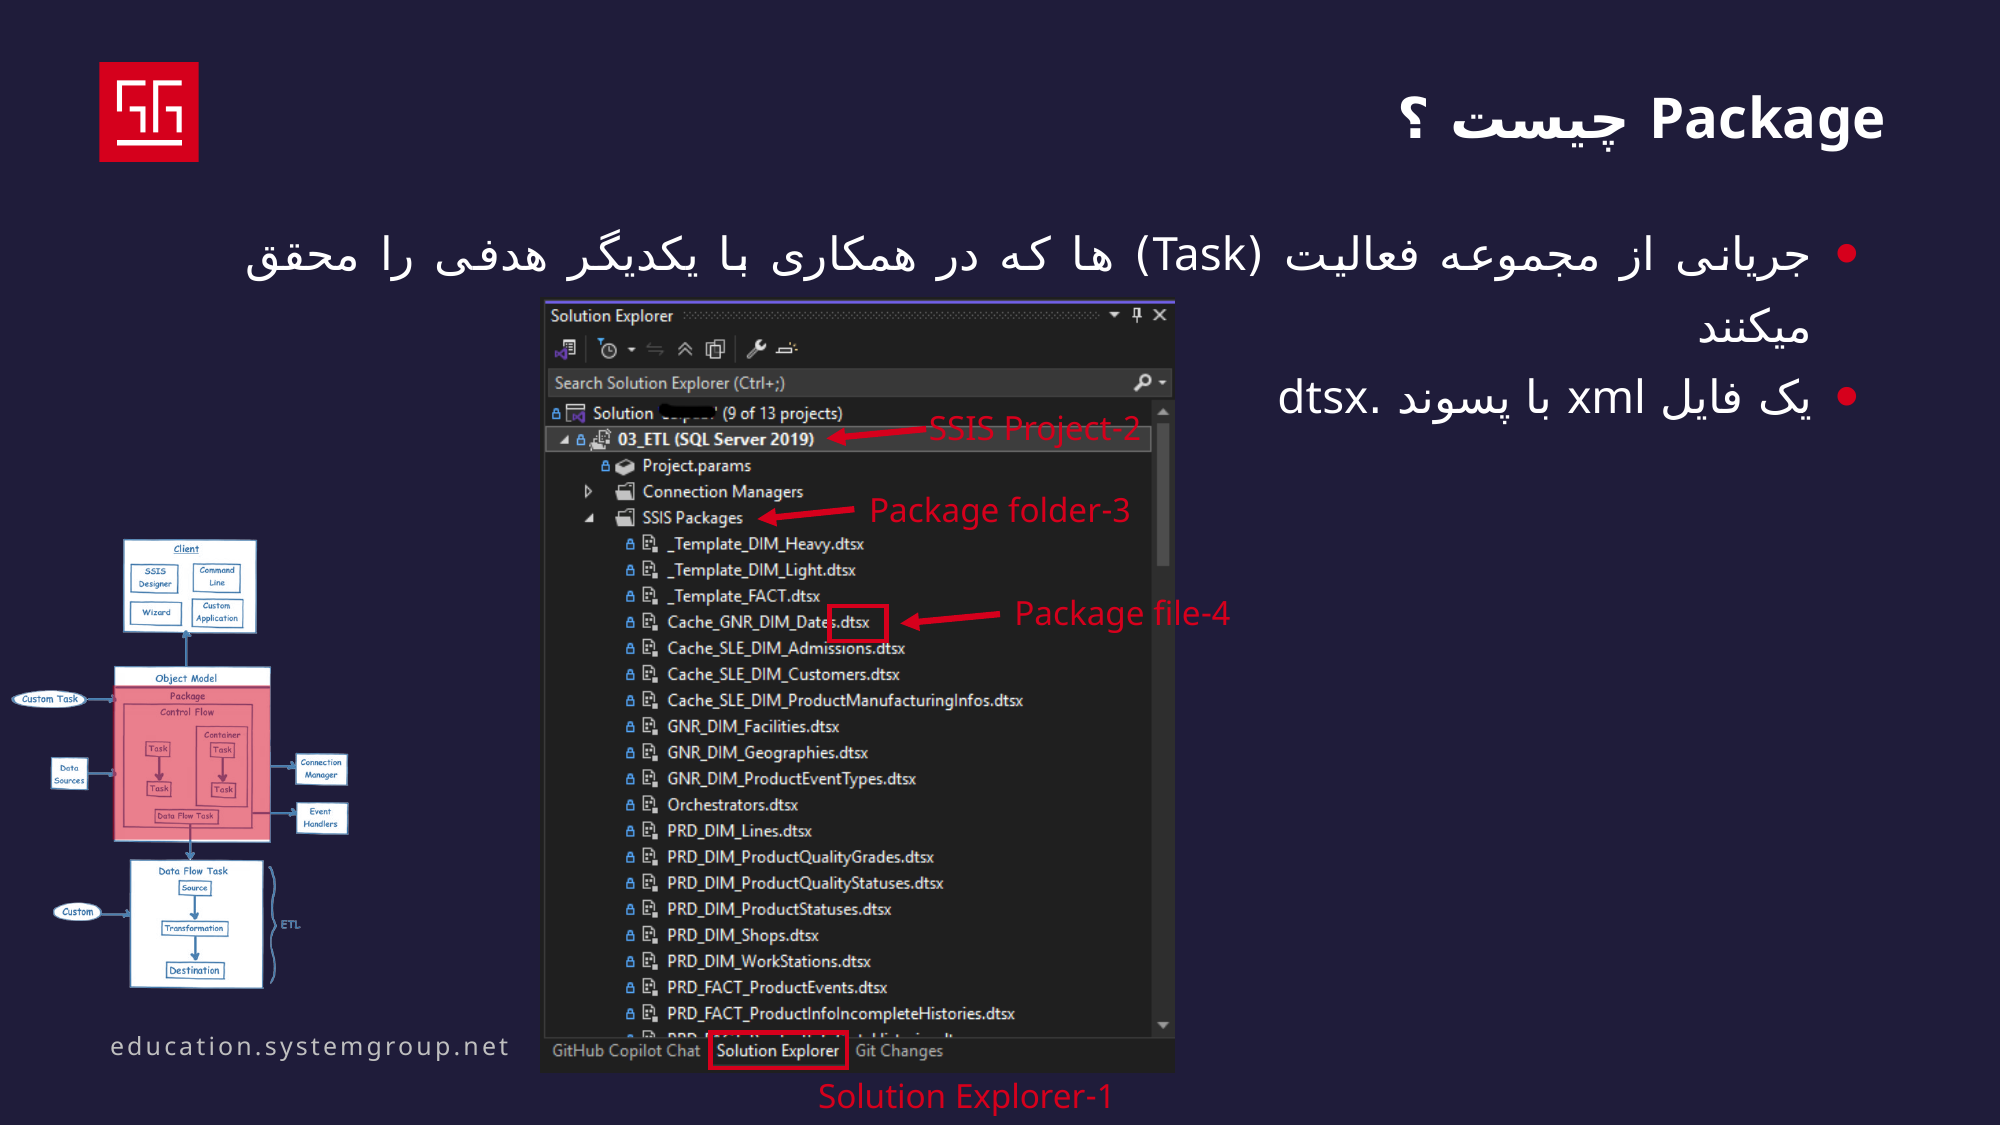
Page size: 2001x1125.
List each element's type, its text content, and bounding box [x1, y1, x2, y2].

text_box جریانی از مجموعه فعالیت (Task) ها که در همکاری با یکدیگر هدفی را محقق میکنند یک فایل xml با پسوند .dtsx [224, 201, 1874, 431]
text_box Package چیست ؟ [236, 74, 1901, 157]
text_box 1-Solution Explorer [803, 1073, 1130, 1123]
text_box 4-Package file [1175, 584, 1246, 640]
picture [539, 297, 1175, 1073]
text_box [826, 428, 927, 439]
picture [10, 537, 388, 990]
text_box education.systemgroup.net [95, 1023, 524, 1068]
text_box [900, 613, 1000, 624]
picture [99, 62, 199, 162]
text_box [757, 509, 857, 520]
